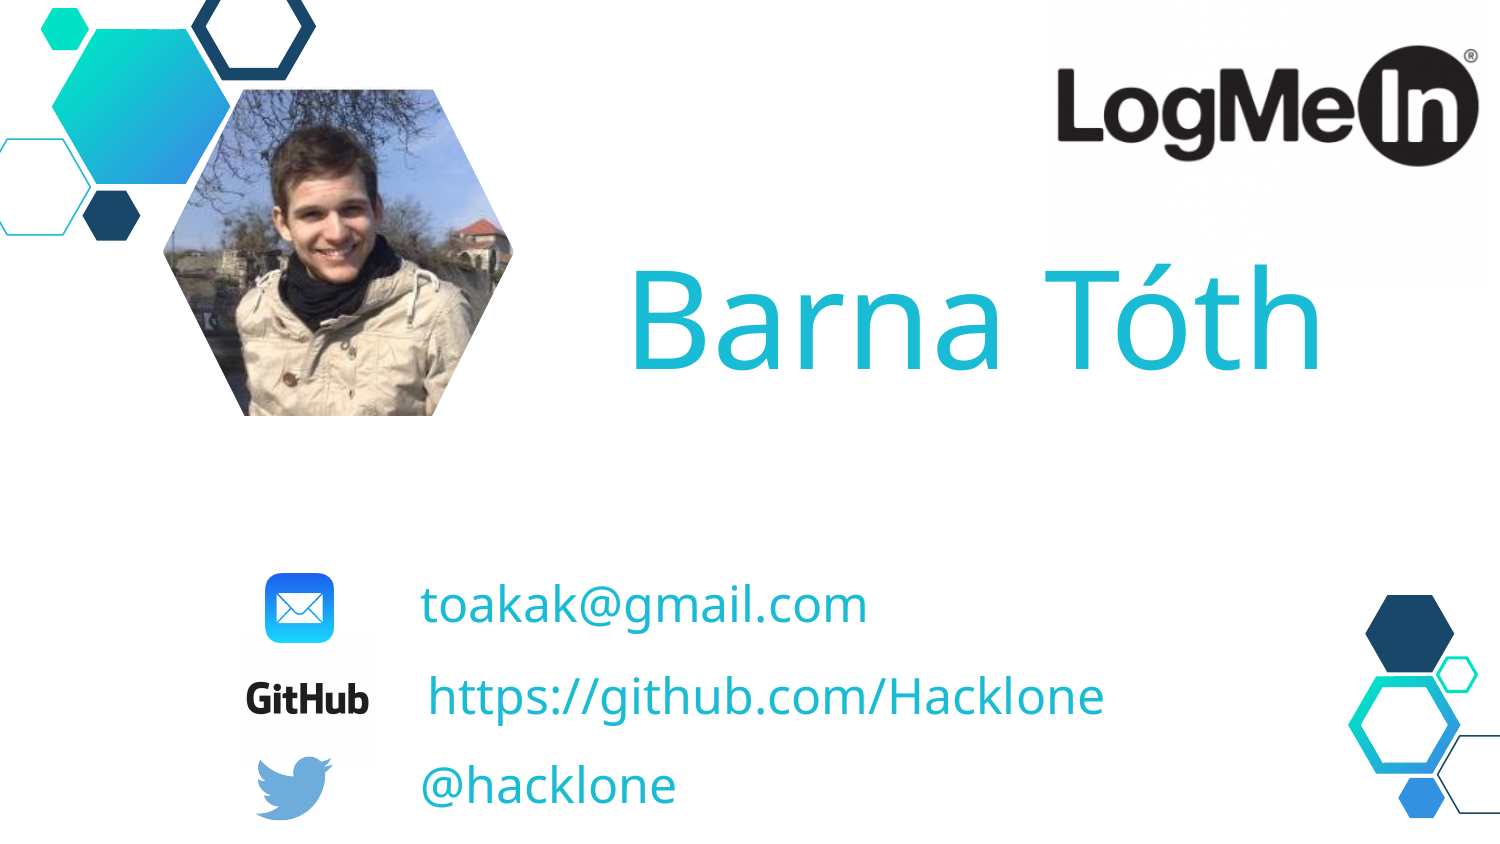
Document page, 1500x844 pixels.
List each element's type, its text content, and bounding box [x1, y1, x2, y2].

title Barna Tóth [608, 221, 1357, 412]
text_box @hacklone [405, 737, 1238, 829]
text_box toakak@gmail.com [405, 555, 1238, 648]
picture [1006, 0, 1500, 292]
picture [240, 573, 375, 821]
picture [162, 86, 515, 417]
text_box https://github.com/Hacklone [412, 647, 1500, 740]
